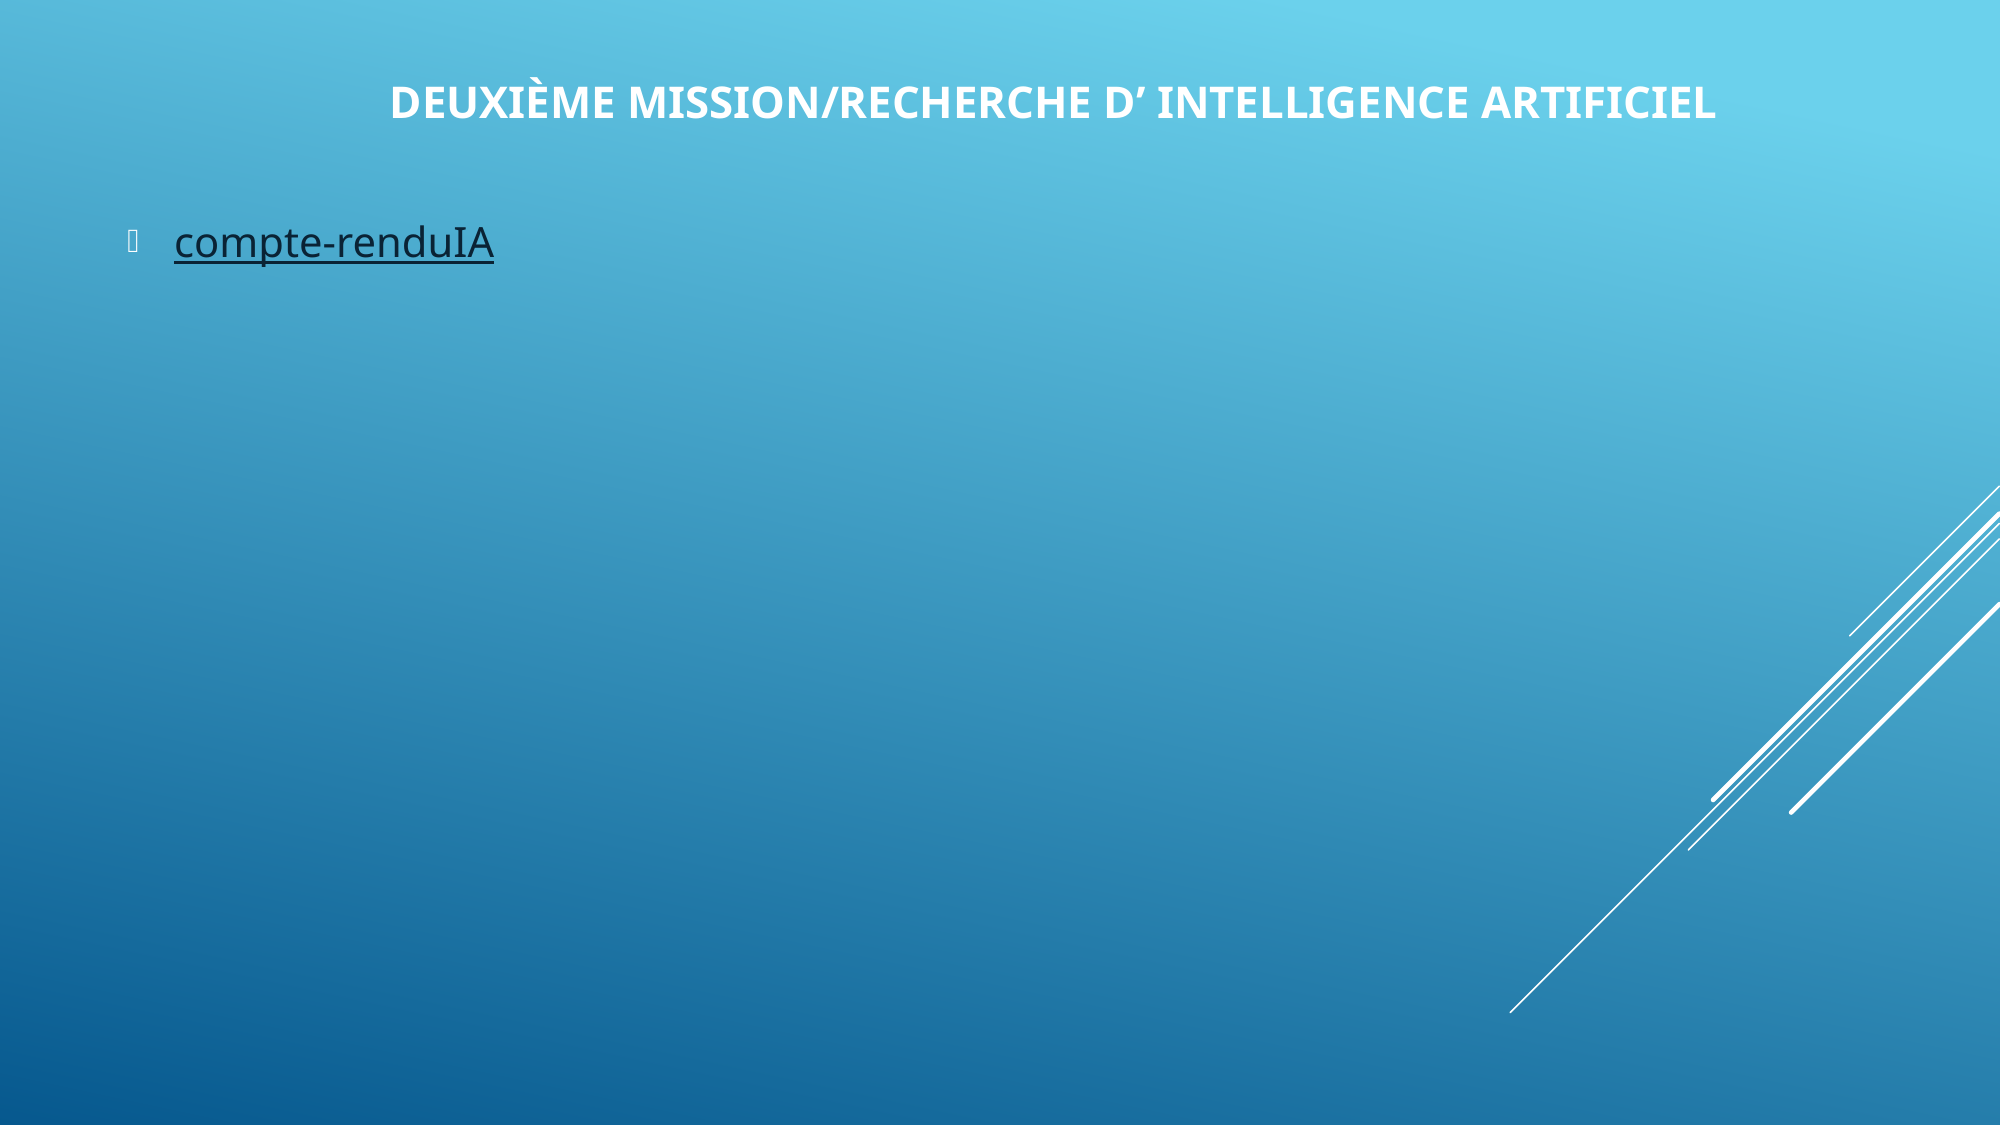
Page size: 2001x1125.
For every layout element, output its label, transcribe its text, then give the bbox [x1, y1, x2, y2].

list compte-renduIA [112, 208, 1984, 1070]
title Deuxième Mission/Recherche d’ intelligence artificiel [112, 53, 1978, 149]
